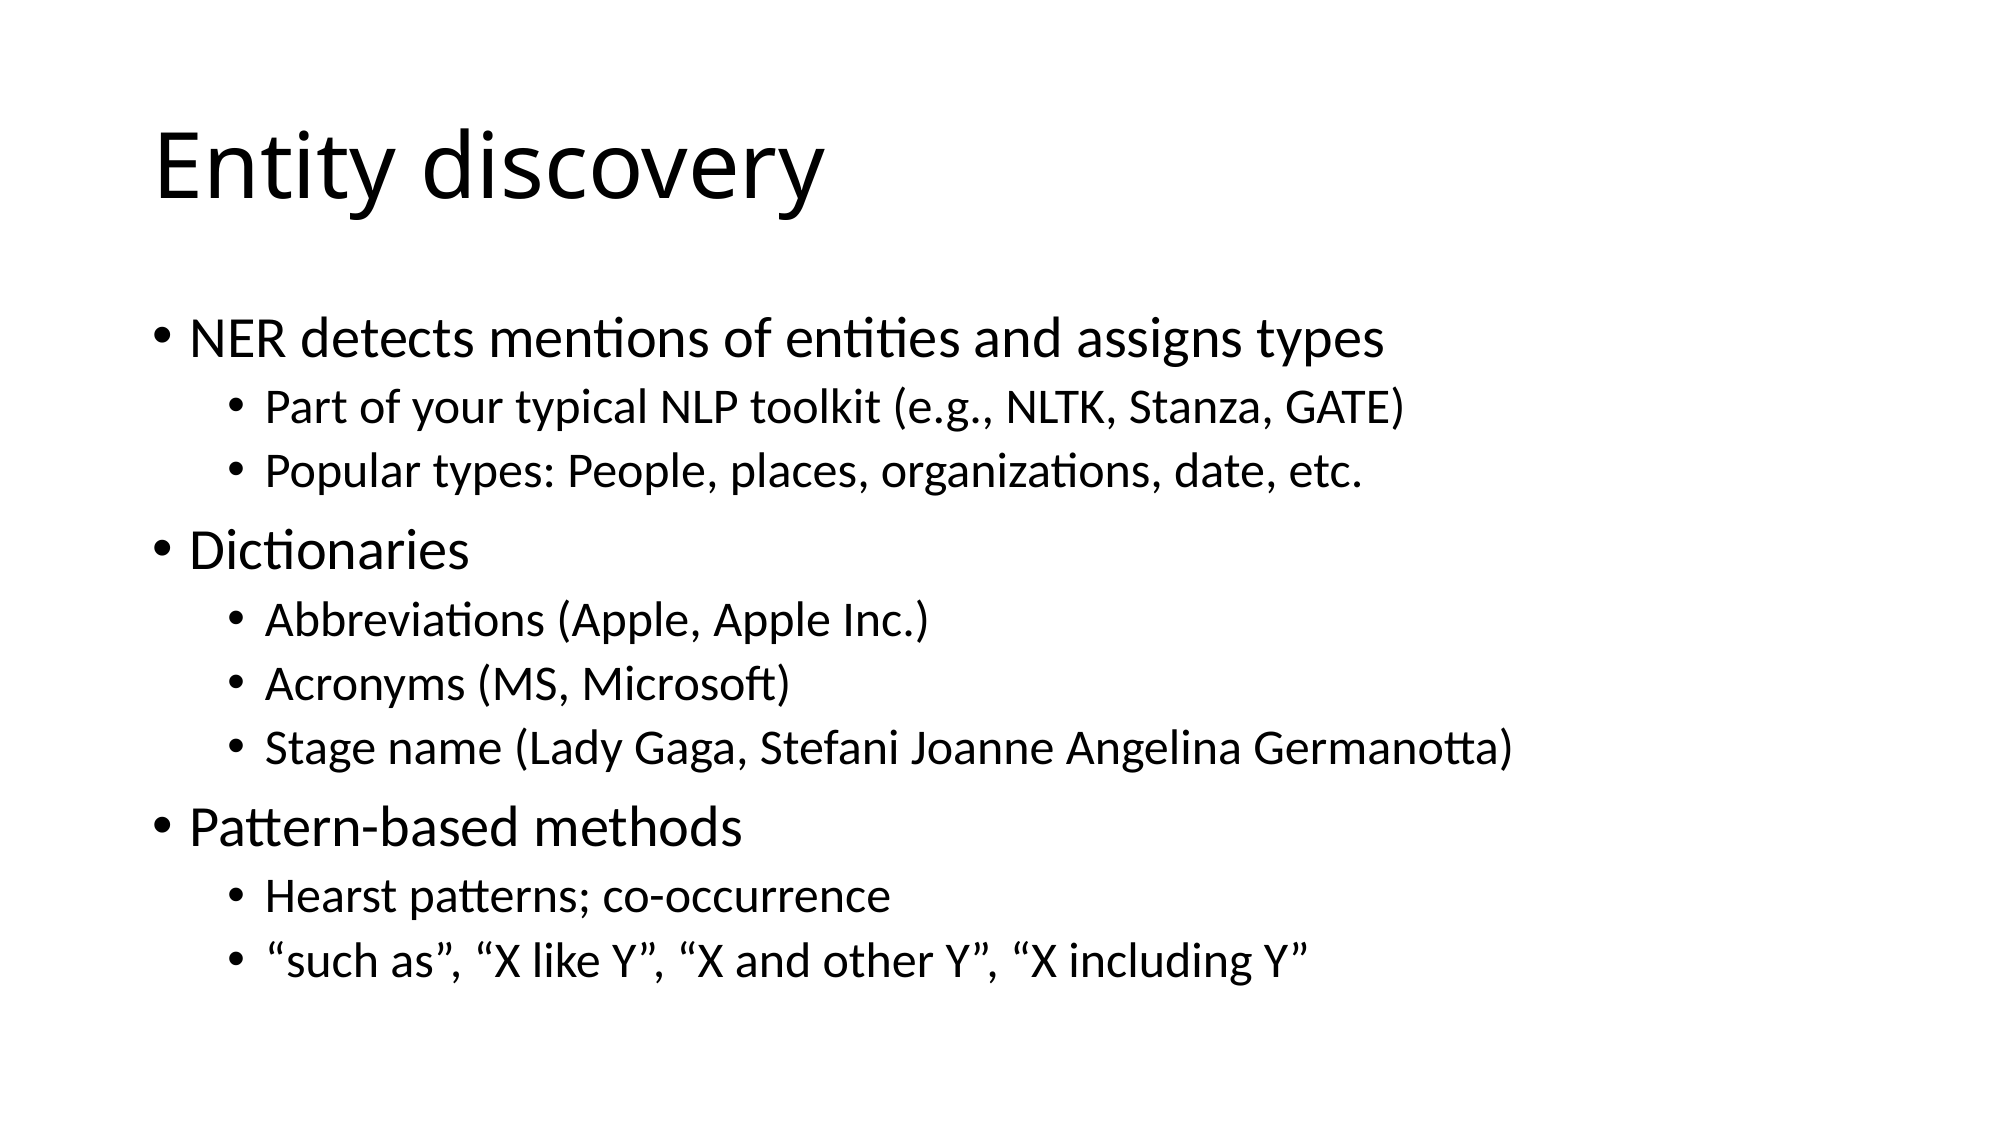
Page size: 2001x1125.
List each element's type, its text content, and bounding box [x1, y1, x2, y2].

title Entity discovery [137, 59, 1863, 278]
list NER detects mentions of entities and assigns types Part of your typical NLP toolkit (e.g., NLTK, Stanza, GATE) Popular types: People, places, organizations, date, etc. Dictionaries Abbreviations (Apple, Apple Inc.) Acronyms (MS, Microsoft) Stage name (Lady Gaga, Stefani Joanne Angelina Germanotta) Pattern-based methods Hearst patterns; co-occurrence “such as”, “X like Y”, “X and other Y”, “X including Y” [137, 299, 1863, 1014]
